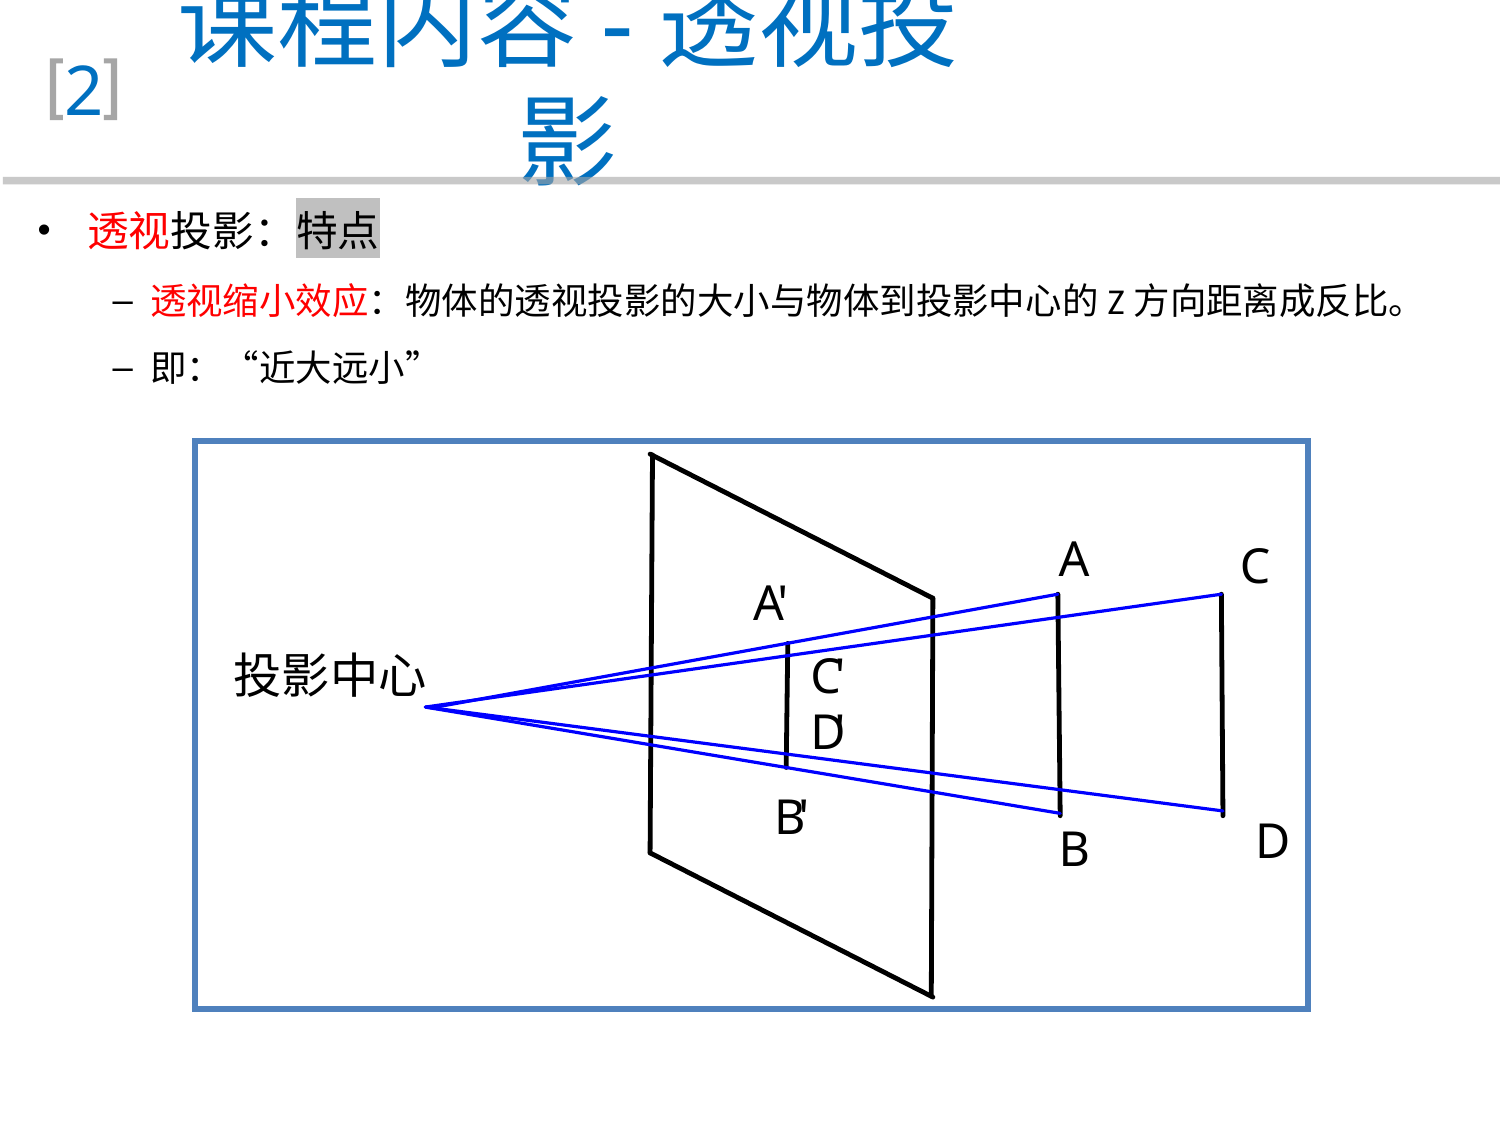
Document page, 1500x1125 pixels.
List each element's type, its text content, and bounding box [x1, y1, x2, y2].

text_box [49, 58, 63, 121]
text_box 2 [49, 41, 117, 137]
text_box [197, 444, 1305, 1007]
list 透视投影：特点 透视缩小效应：物体的透视投影的大小与物体到投影中心的Z方向距离成反比。 即：“近大远小” [22, 184, 1480, 892]
text_box 课程内容-透视投影 [117, 0, 1019, 175]
text_box [1, 175, 1500, 186]
text_box [103, 58, 117, 121]
